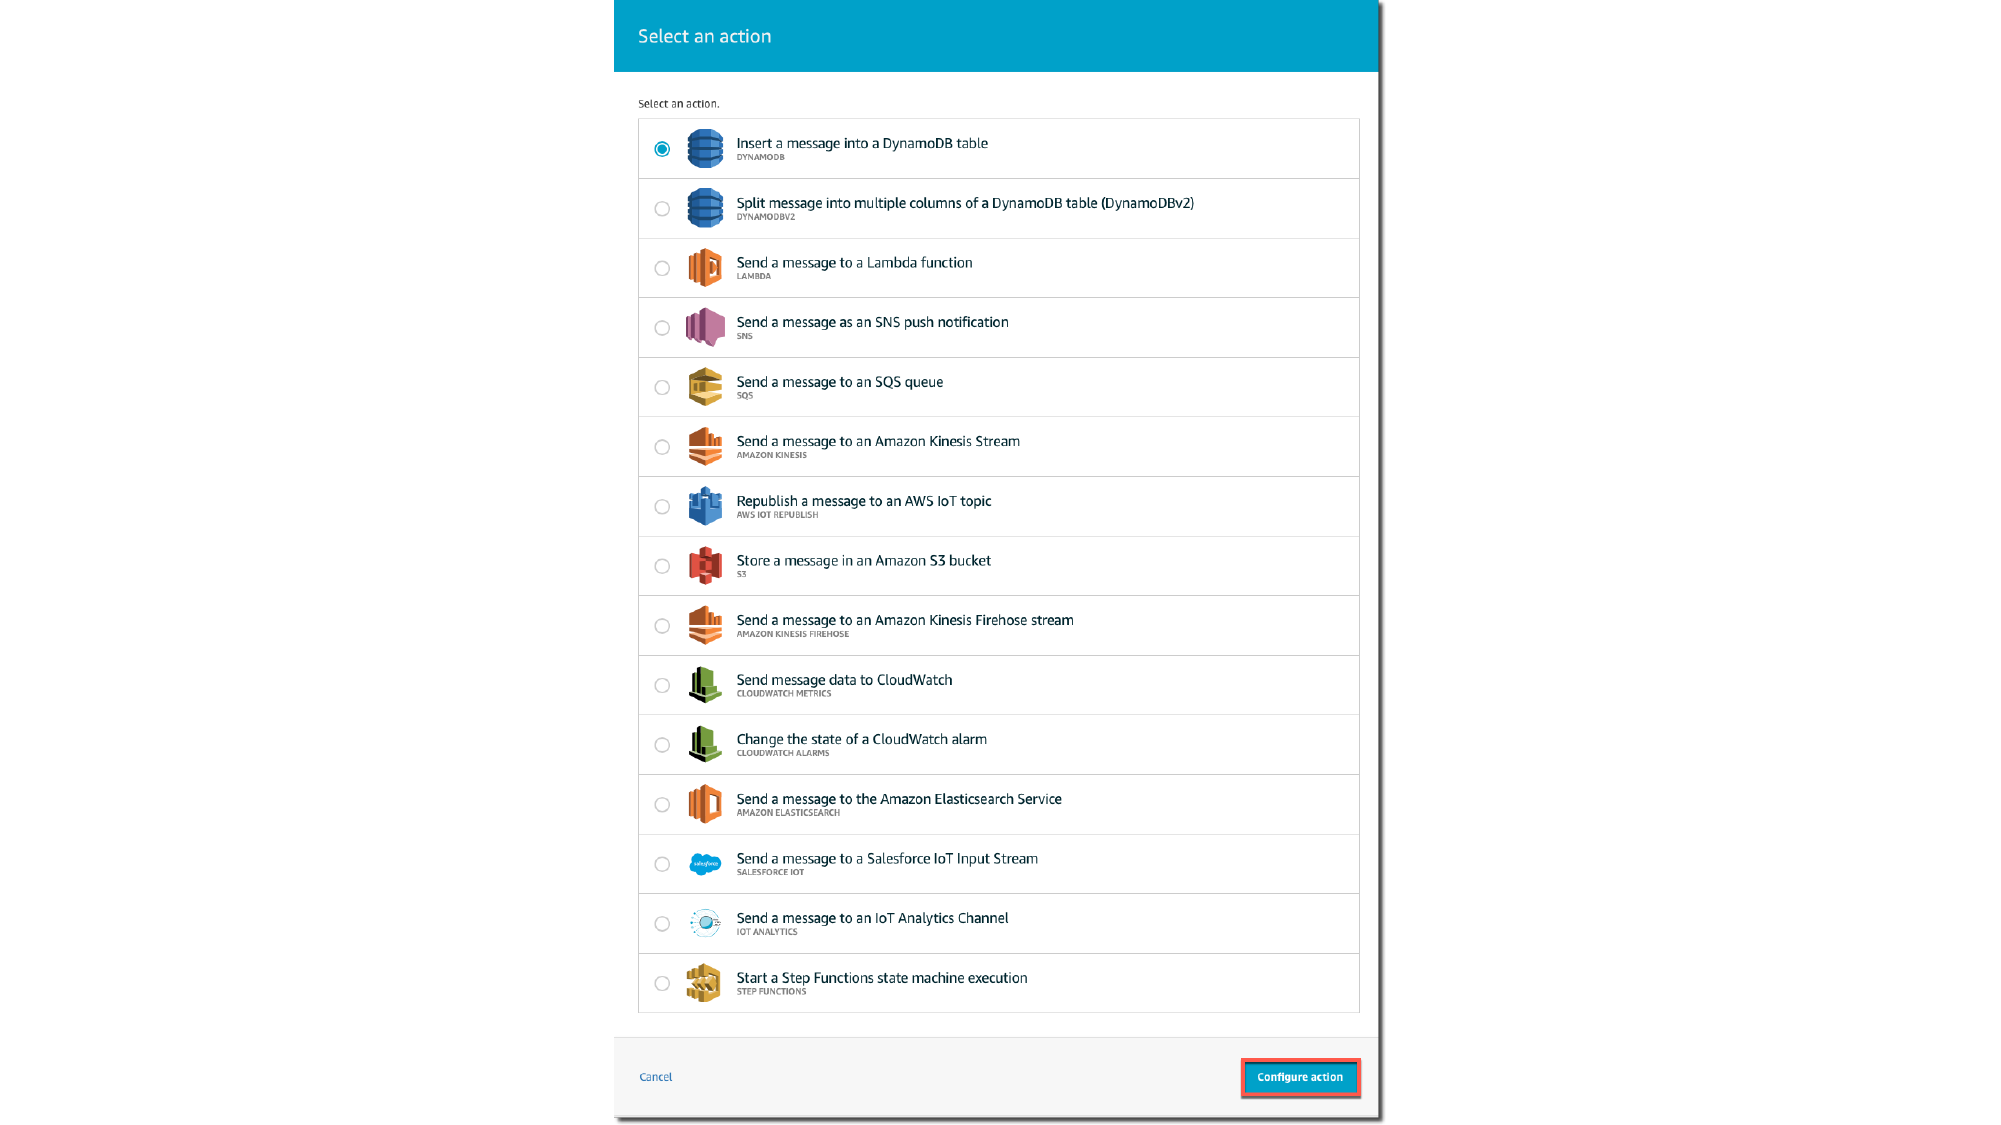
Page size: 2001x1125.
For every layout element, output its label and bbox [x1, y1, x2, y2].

picture [684, 32, 688, 42]
picture [614, 0, 1386, 1125]
